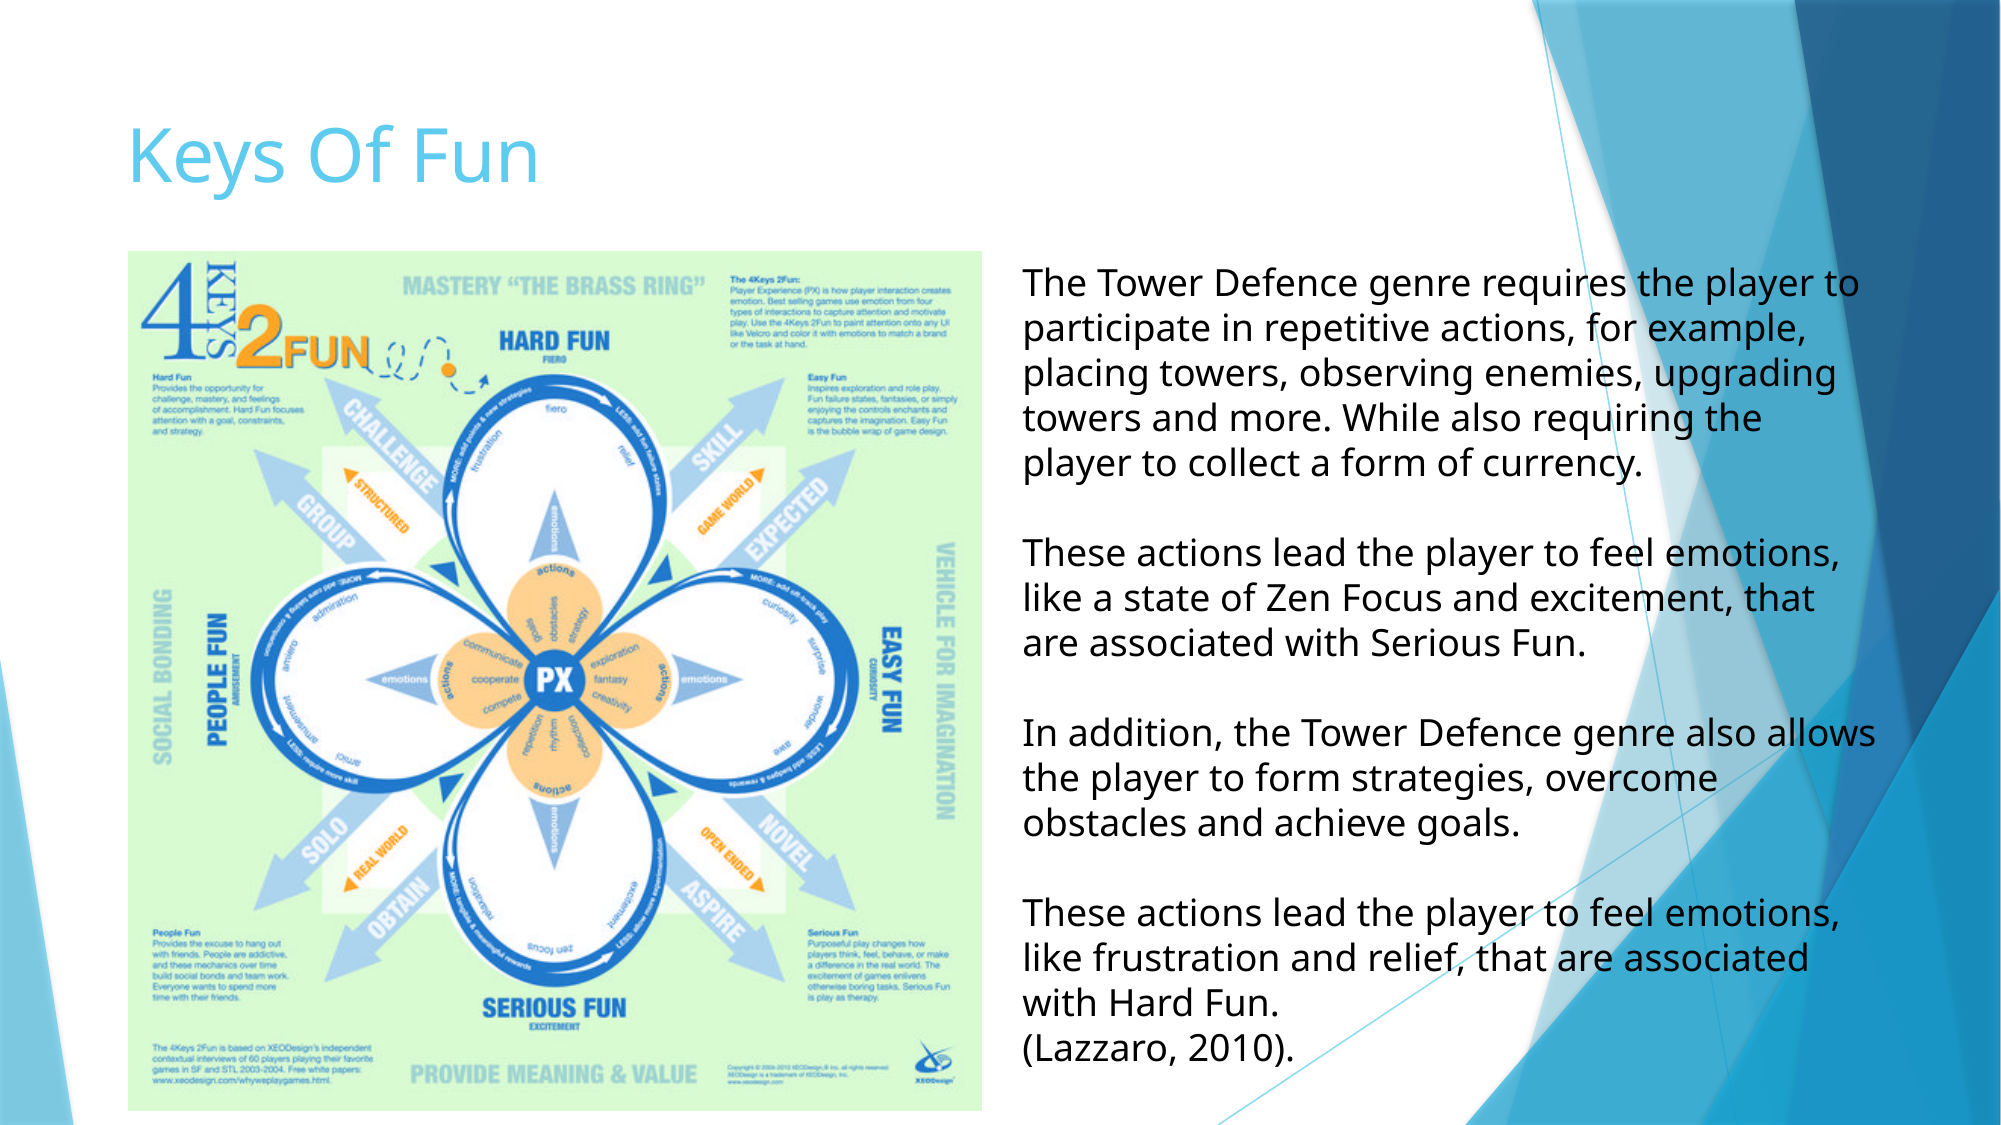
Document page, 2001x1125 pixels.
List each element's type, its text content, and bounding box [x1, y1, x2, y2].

title Keys Of Fun [111, 99, 1522, 248]
picture [128, 251, 982, 1112]
text_box The Tower Defence genre requires the player to participate in repetitive actions, for example, placing towers, observing enemies, upgrading towers and more. While also requiring the player to collect a form of currency. These actions lead the player to feel emotions, like a state of Zen Focus and excitement, that are associated with Serious Fun. In addition, the Tower Defence genre also allows the player to form strategies, overcome obstacles and achieve goals. These actions lead the player to feel emotions, like frustration and relief, that are associated with Hard Fun. (Lazzaro, 2010). [1007, 251, 1894, 1077]
